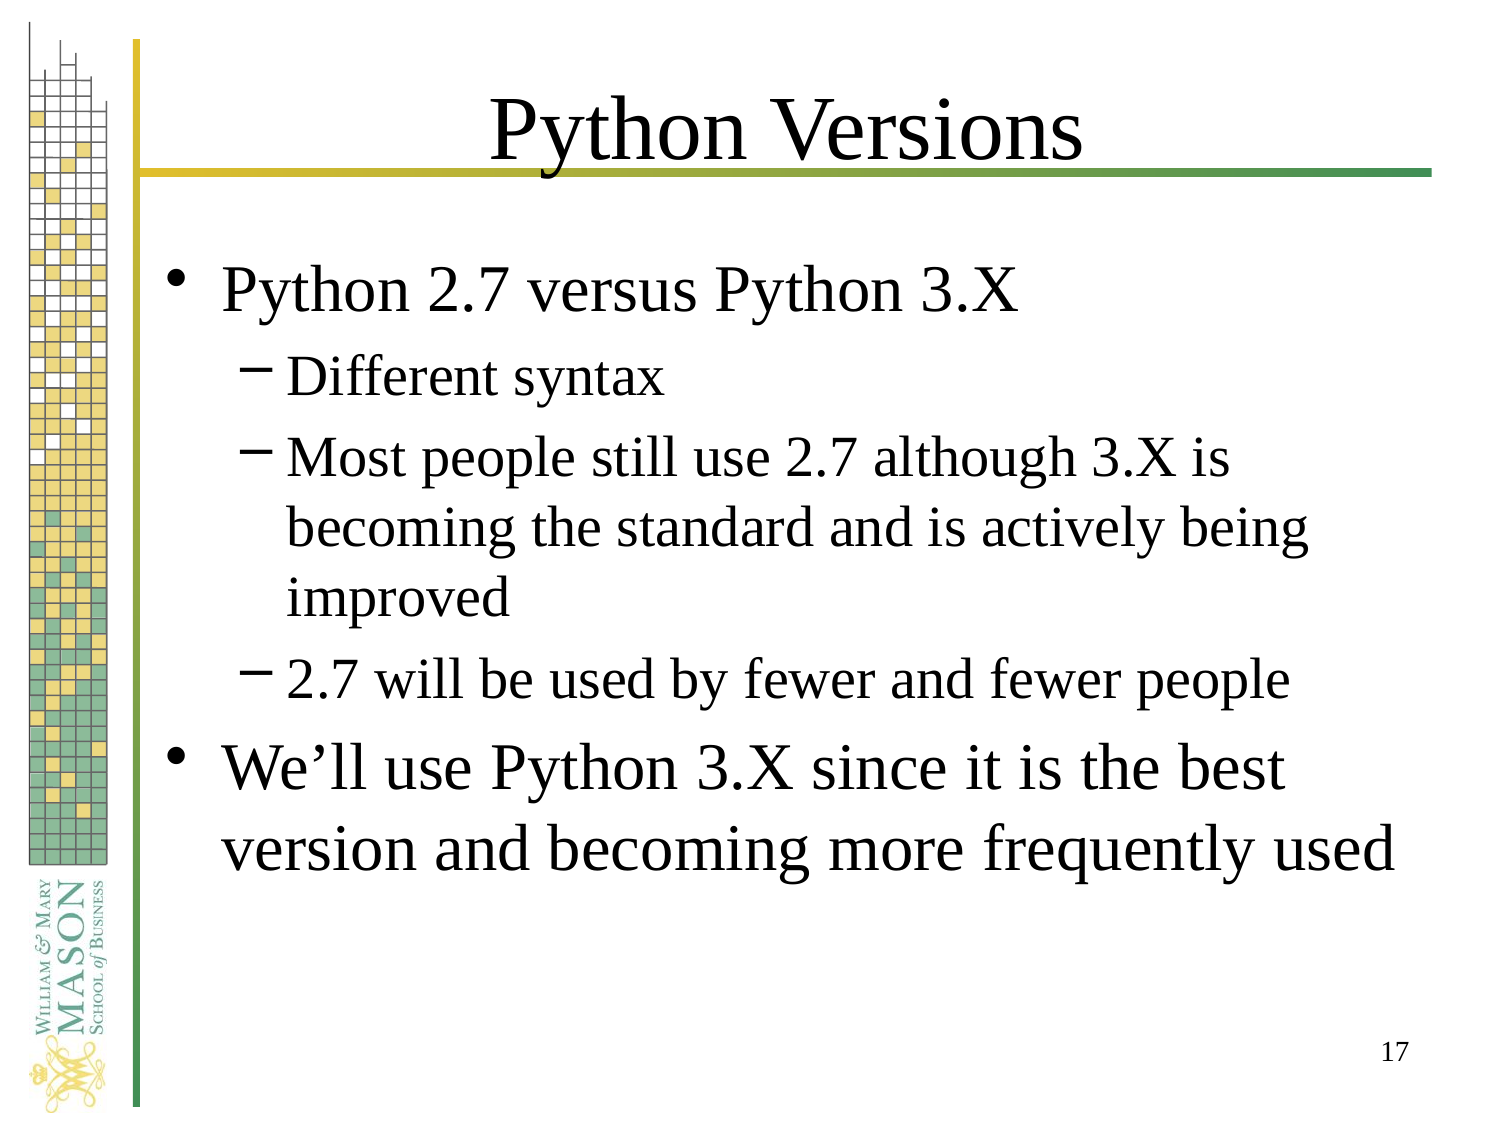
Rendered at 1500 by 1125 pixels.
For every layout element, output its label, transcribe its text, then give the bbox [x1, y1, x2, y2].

list Python 2.7 versus Python 3.X Different syntax Most people still use 2.7 although 3.X is becoming the standard and is actively being improved 2.7 will be used by fewer and fewer people We’ll use Python 3.X since it is the best version and becoming more frequently used [150, 237, 1425, 1005]
slide_number 17 [1048, 1024, 1426, 1103]
title Python Versions [150, 45, 1425, 200]
table_header Description [29, 879, 107, 1113]
